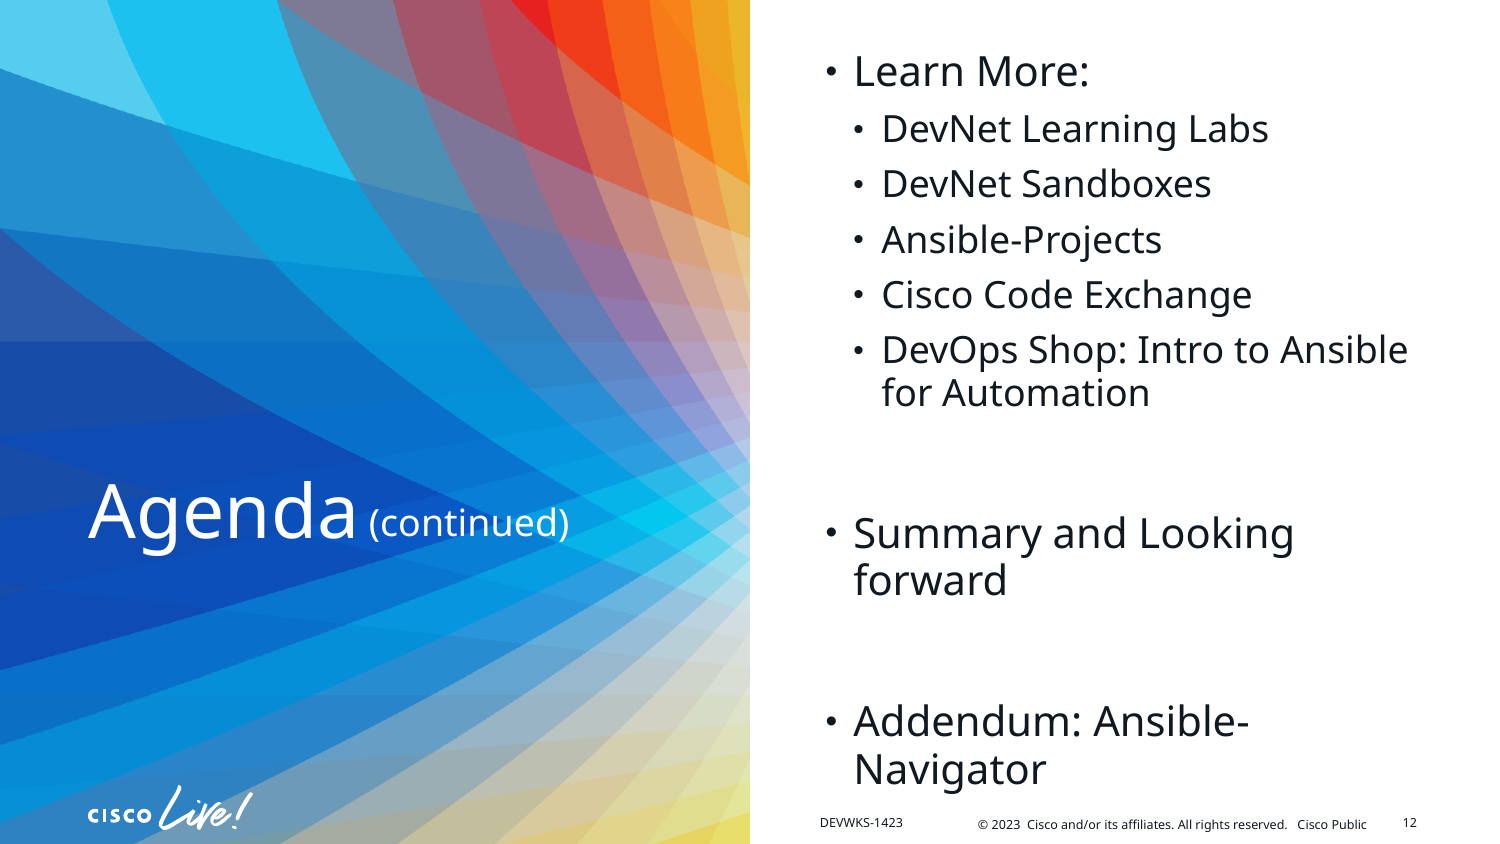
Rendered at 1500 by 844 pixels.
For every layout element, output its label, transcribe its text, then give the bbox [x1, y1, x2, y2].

footer DEVWKS-1423 [809, 811, 960, 838]
text_box (continued) [354, 491, 621, 552]
slide_number 12 [1373, 800, 1432, 844]
picture [0, 0, 750, 844]
list Learn More: DevNet Learning Labs DevNet Sandboxes Ansible-Projects Cisco Code Exchange DevOps Shop: Intro to Ansible for Automation Summary and Looking forward Addendum: Ansible-Navigator [810, 213, 1433, 771]
